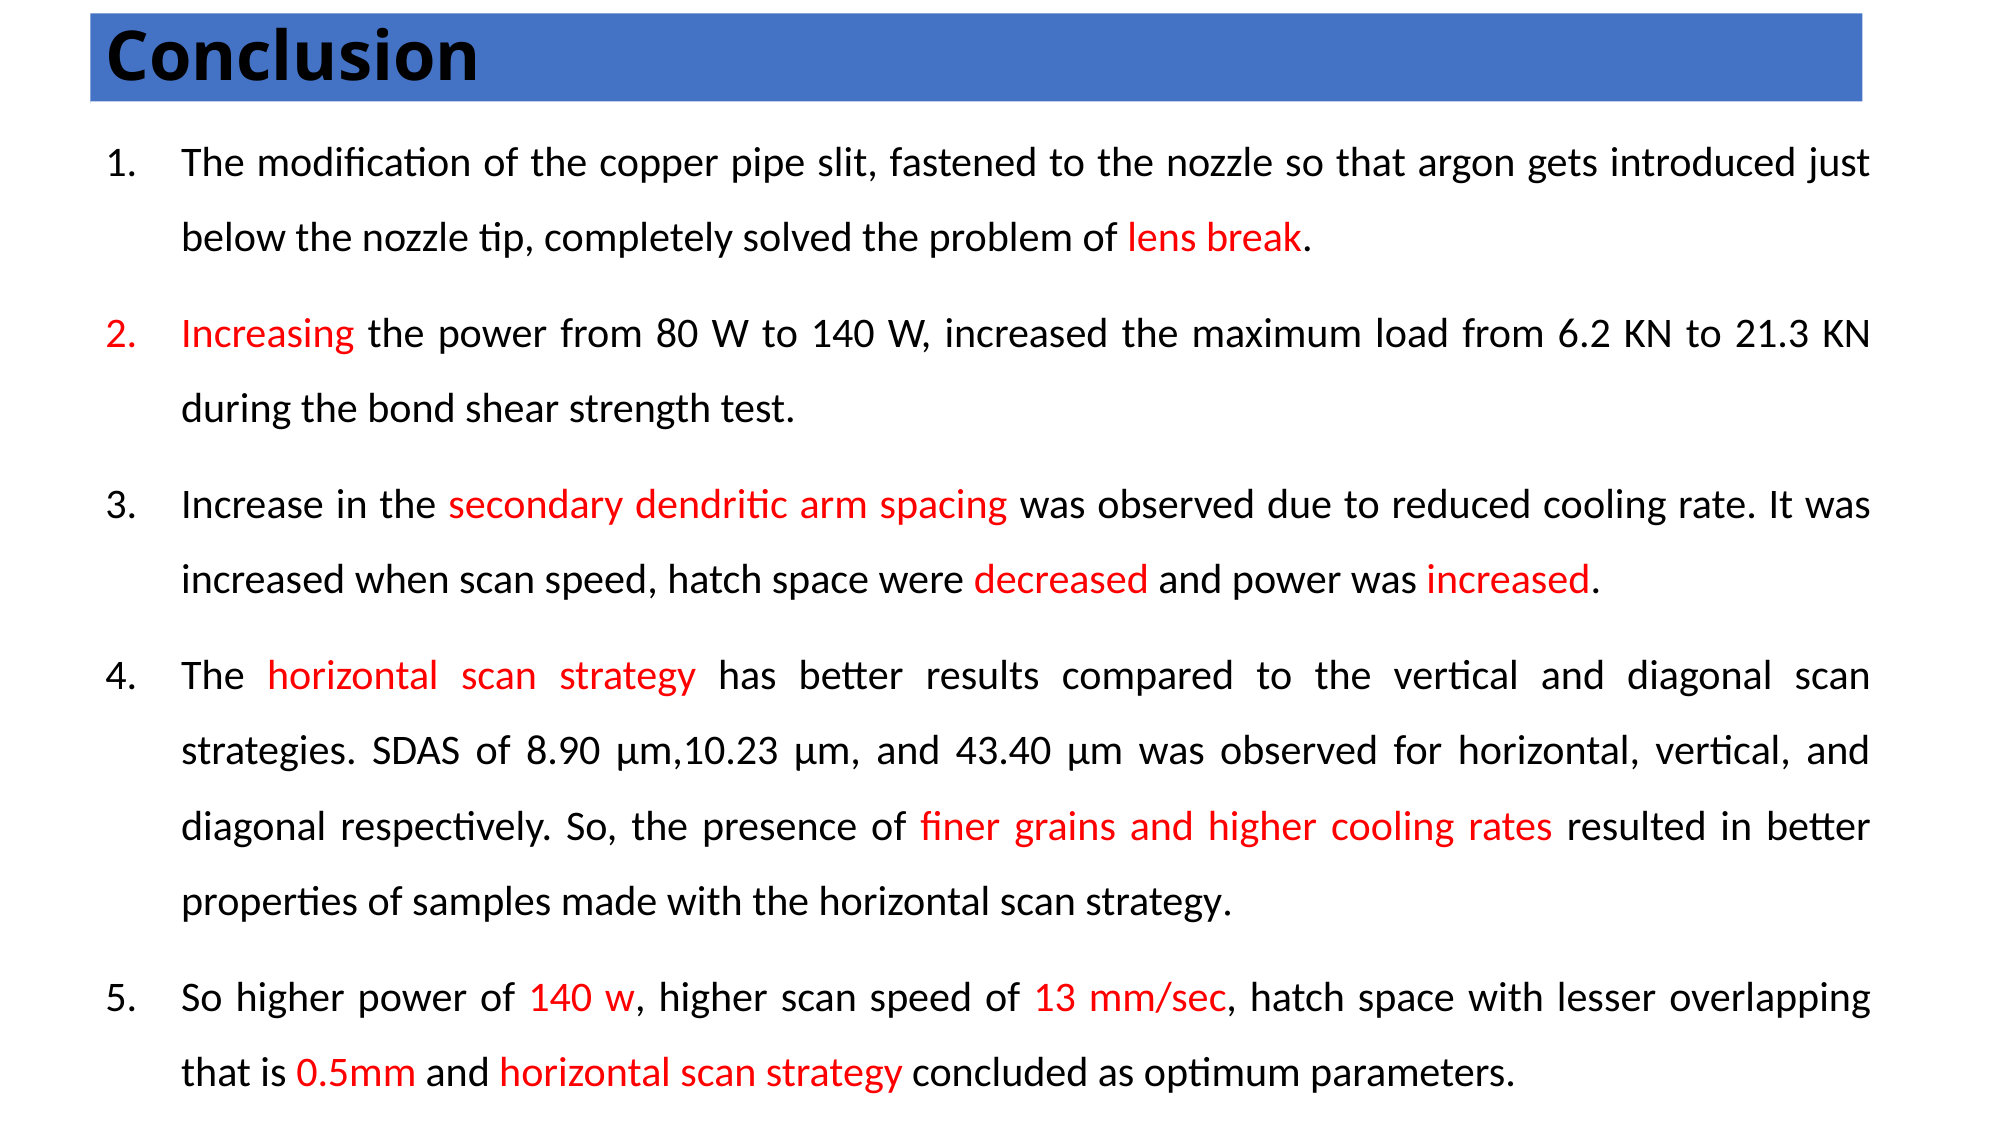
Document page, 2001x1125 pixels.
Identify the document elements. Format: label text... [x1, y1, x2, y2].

title Conclusion [90, 13, 1863, 100]
list The modification of the copper pipe slit, fastened to the nozzle so that argon gets introduced just below the nozzle tip, completely solved the problem of lens break. Increasing the power from 80 W to 140 W, increased the maximum load from 6.2 KN to 21.3 KN during the bond shear strength test. Increase in the secondary dendritic arm spacing was observed due to reduced cooling rate. It was increased when scan speed, hatch space were decreased and power was increased. The horizontal scan strategy has better results compared to the vertical and diagonal scan strategies. SDAS of 8.90 µm,10.23 µm, and 43.40 µm was observed for horizontal, vertical, and diagonal respectively. So, the presence of finer grains and higher cooling rates resulted in better properties of samples made with the horizontal scan strategy. So higher power of 140 w, higher scan speed of 13 mm/sec, hatch space with lesser overlapping that is 0.5mm and horizontal scan strategy concluded as optimum parameters. [89, 100, 1887, 1104]
slide_number 42 [1412, 1042, 1863, 1103]
